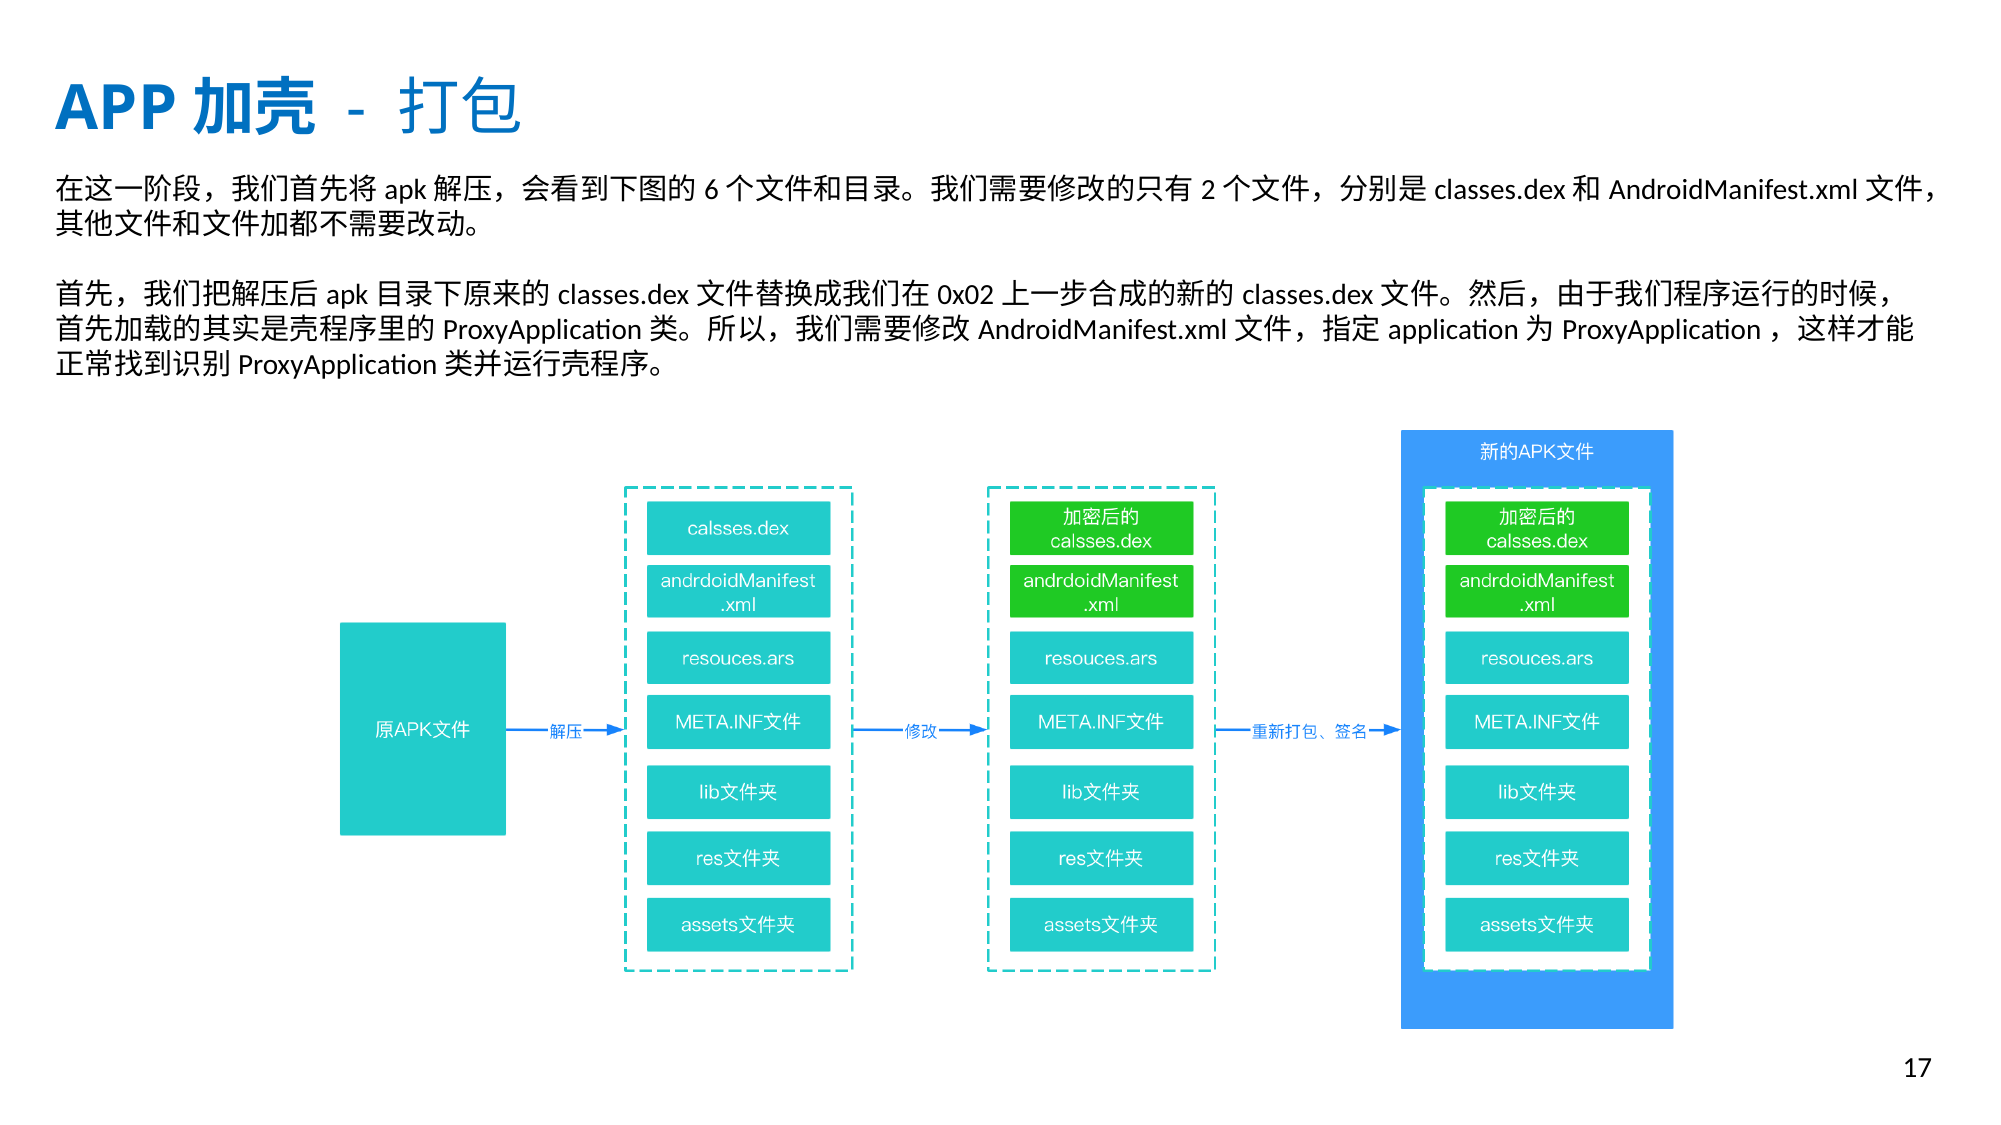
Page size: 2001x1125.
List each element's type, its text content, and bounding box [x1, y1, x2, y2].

text_box 在这一阶段，我们首先将apk解压，会看到下图的6个文件和目录。我们需要修改的只有2个文件，分别是classes.dex和AndroidManifest.xml文件，其他文件和文件加都不需要改动。 首先，我们把解压后apk目录下原来的classes.dex文件替换成我们在0x02上一步合成的新的classes.dex文件。然后，由于我们程序运行的时候，首先加载的其实是壳程序里的ProxyApplication类。所以，我们需要修改AndroidManifest.xml文件，指定application为ProxyApplication，这样才能正常找到识别ProxyApplication类并运行壳程序。 [40, 162, 1944, 388]
text_box APP加壳 - 打包 [40, 59, 1670, 150]
slide_number 17 [1829, 1042, 1944, 1103]
picture [317, 389, 1711, 1071]
